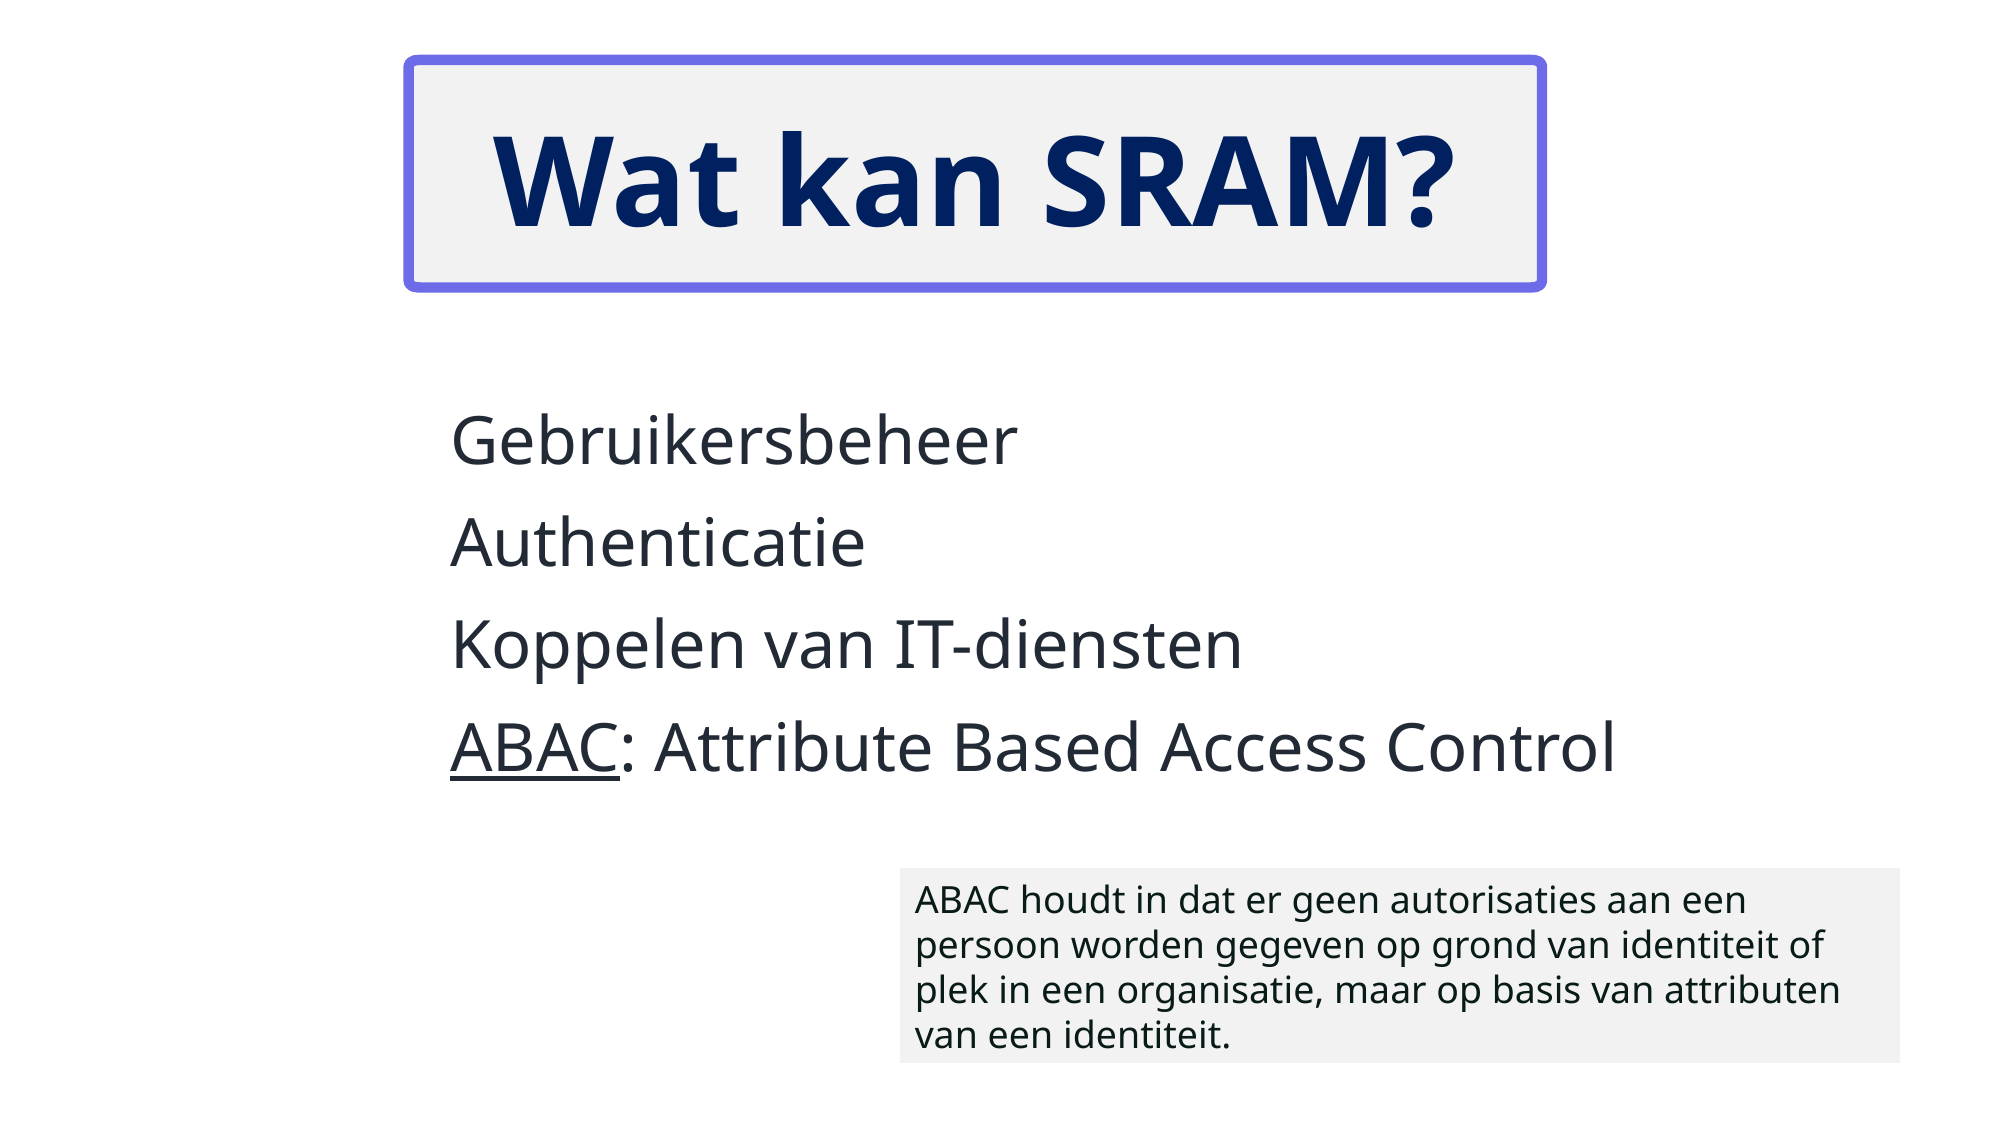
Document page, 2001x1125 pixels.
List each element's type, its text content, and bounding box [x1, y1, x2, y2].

text_box Gebruikersbeheer Authenticatie Koppelen van IT-diensten ABAC: Attribute Based Access Control [450, 373, 1975, 882]
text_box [408, 59, 1543, 288]
text_box ABAC houdt in dat er geen autorisaties aan een persoon worden gegeven op grond van identiteit of plek in een organisatie, maar op basis van attributen van een identiteit. [899, 868, 1901, 1063]
